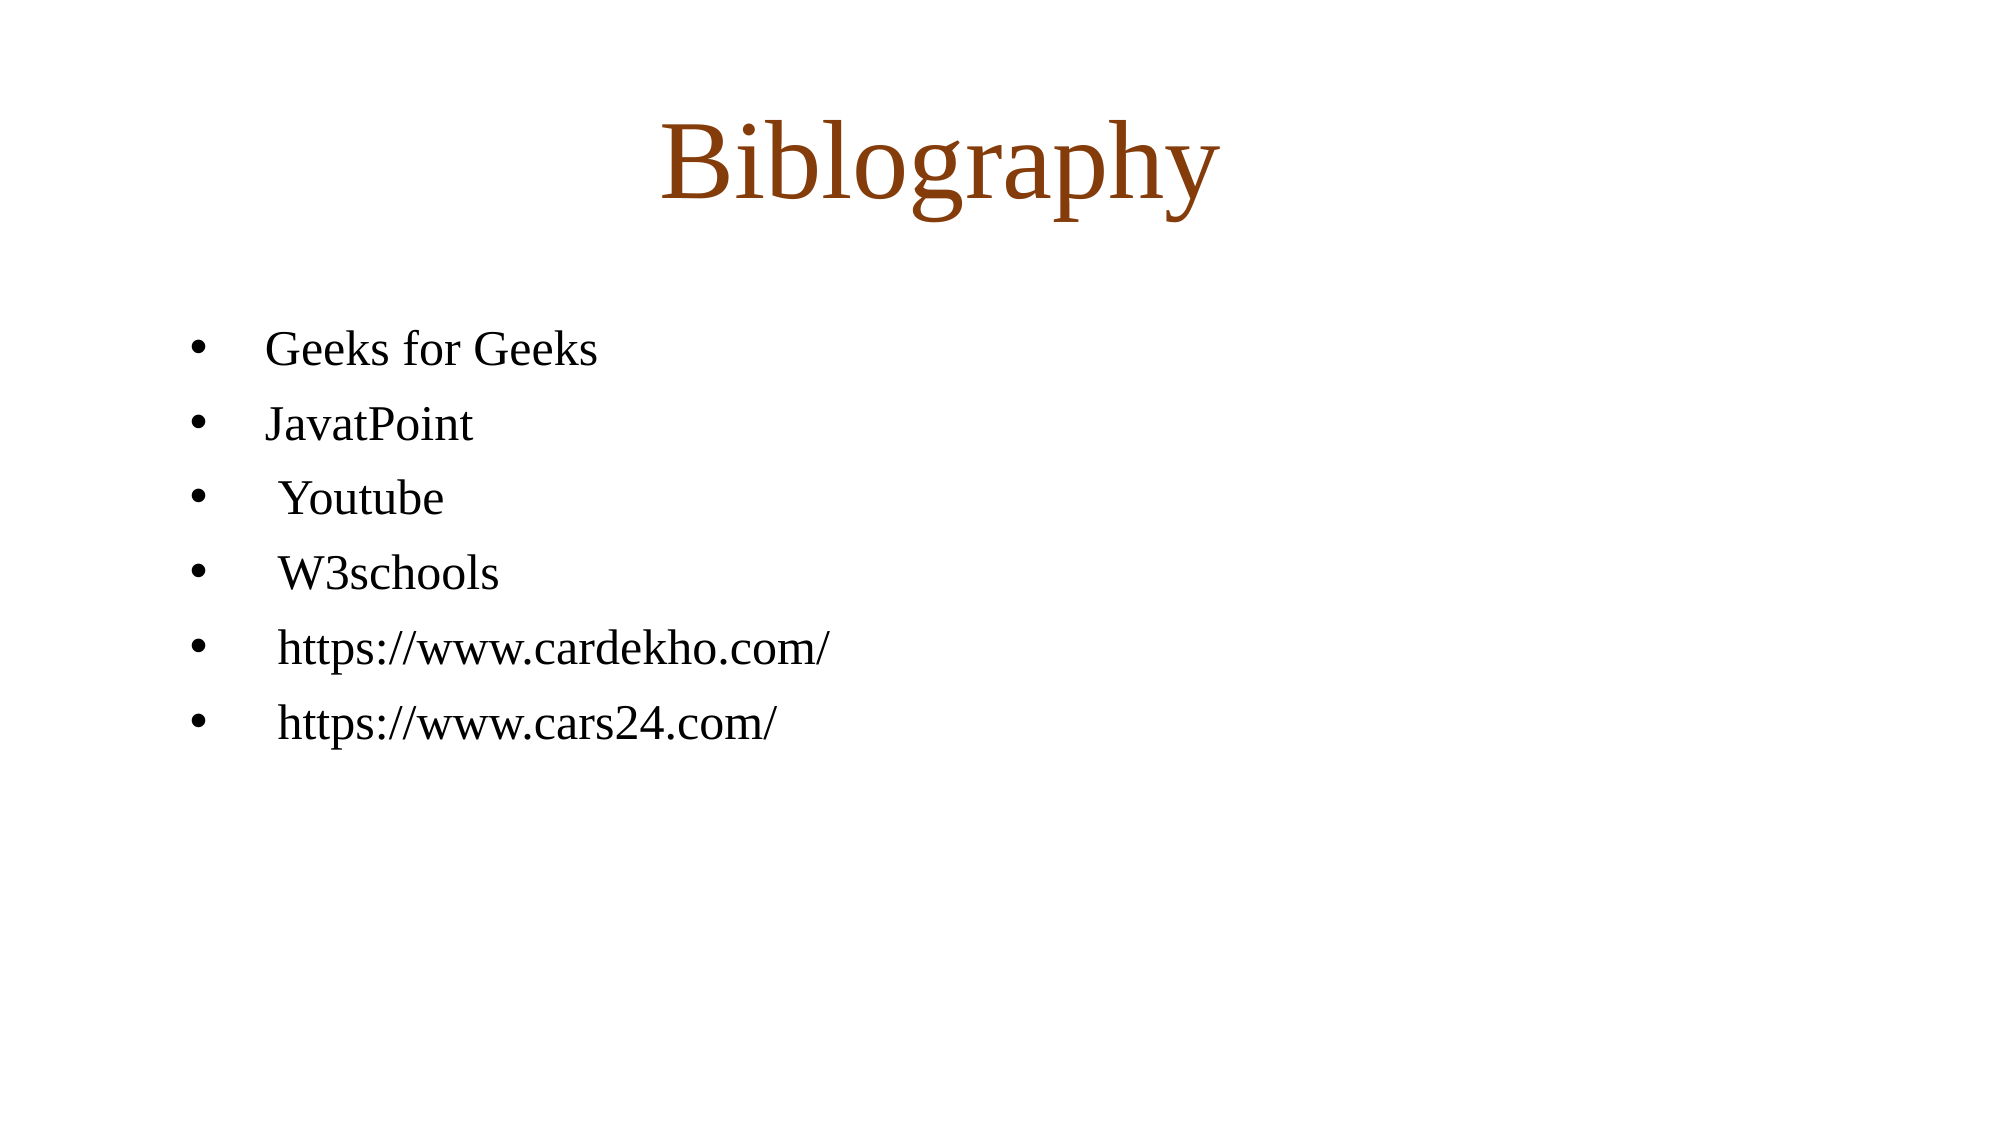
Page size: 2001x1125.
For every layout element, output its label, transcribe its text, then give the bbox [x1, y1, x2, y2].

title Biblography [115, 77, 1766, 231]
subtitle Geeks for Geeks JavatPoint Youtube W3schools https://www.cardekho.com/ https://www.cars24.com/ [174, 314, 1825, 1029]
